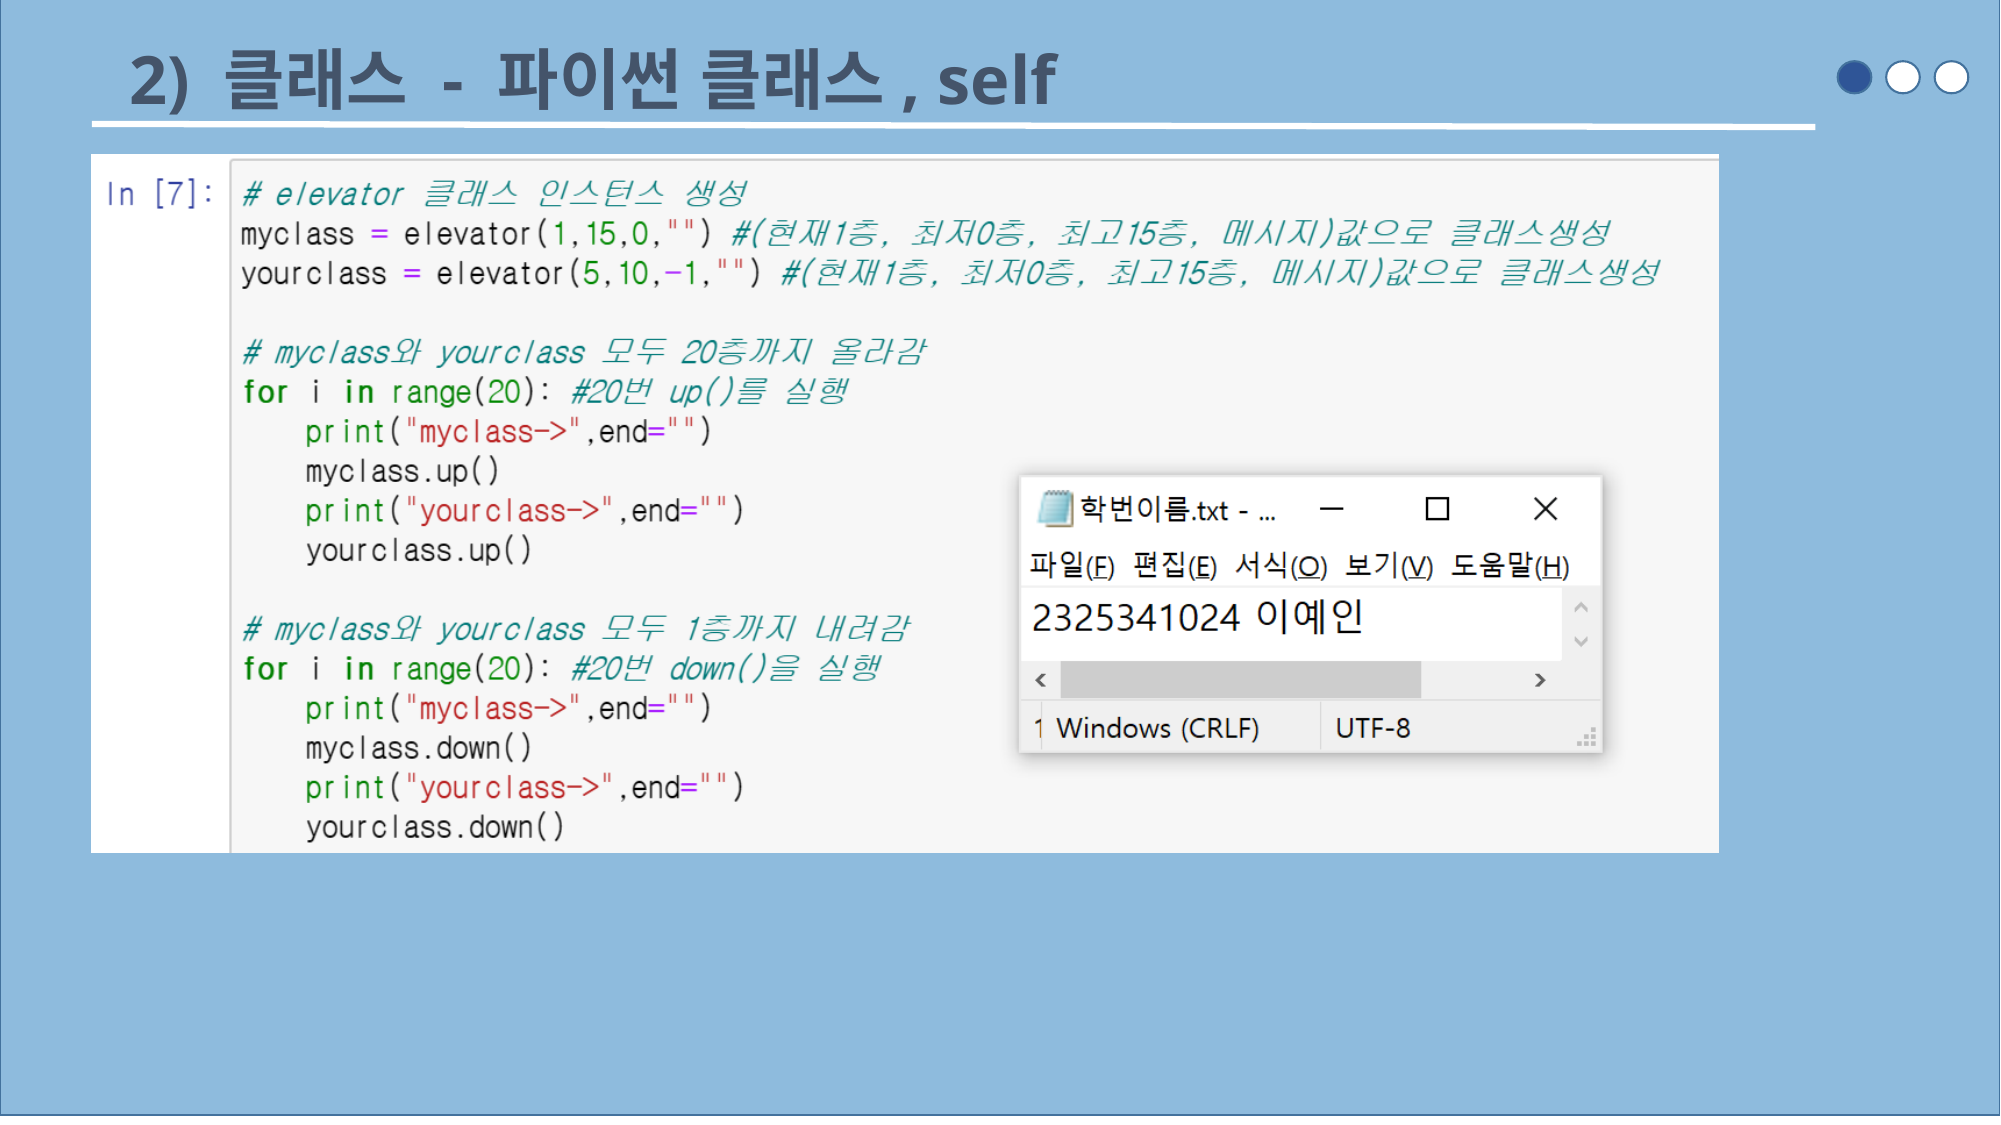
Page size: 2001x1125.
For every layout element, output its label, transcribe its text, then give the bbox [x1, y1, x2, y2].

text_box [1837, 61, 1969, 94]
text_box [0, 0, 2000, 1116]
text_box 2) 클래스 - 파이썬 클래스, self [114, 30, 1816, 123]
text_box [91, 123, 1816, 127]
picture [91, 154, 1719, 853]
